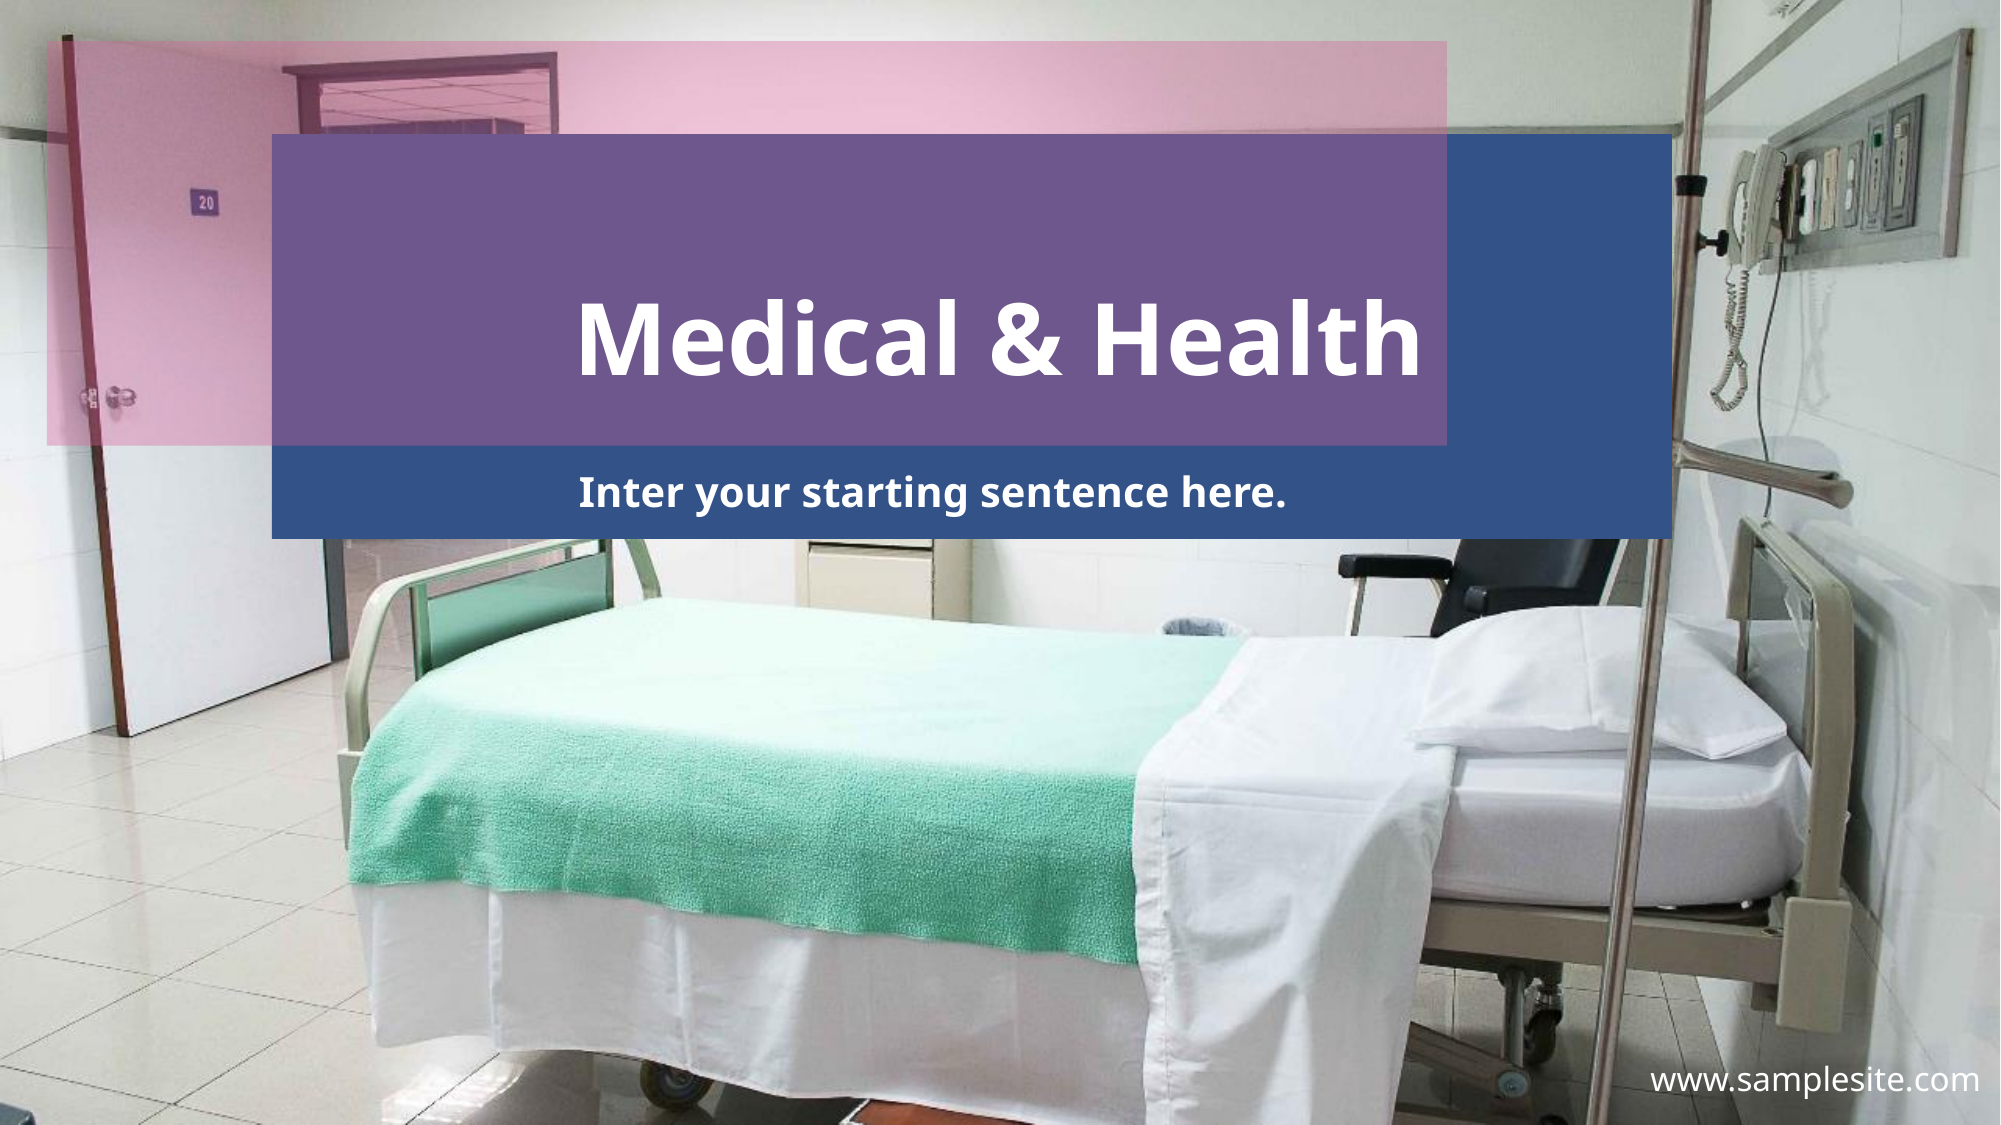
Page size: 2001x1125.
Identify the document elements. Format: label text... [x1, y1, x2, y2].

picture [0, 0, 2001, 1125]
text_box Inter your starting sentence here. [564, 458, 1447, 524]
text_box www.samplesite.com [1635, 1051, 2000, 1106]
text_box Medical & Health [364, 268, 1636, 403]
text_box [46, 40, 1448, 447]
text_box [271, 133, 1673, 540]
